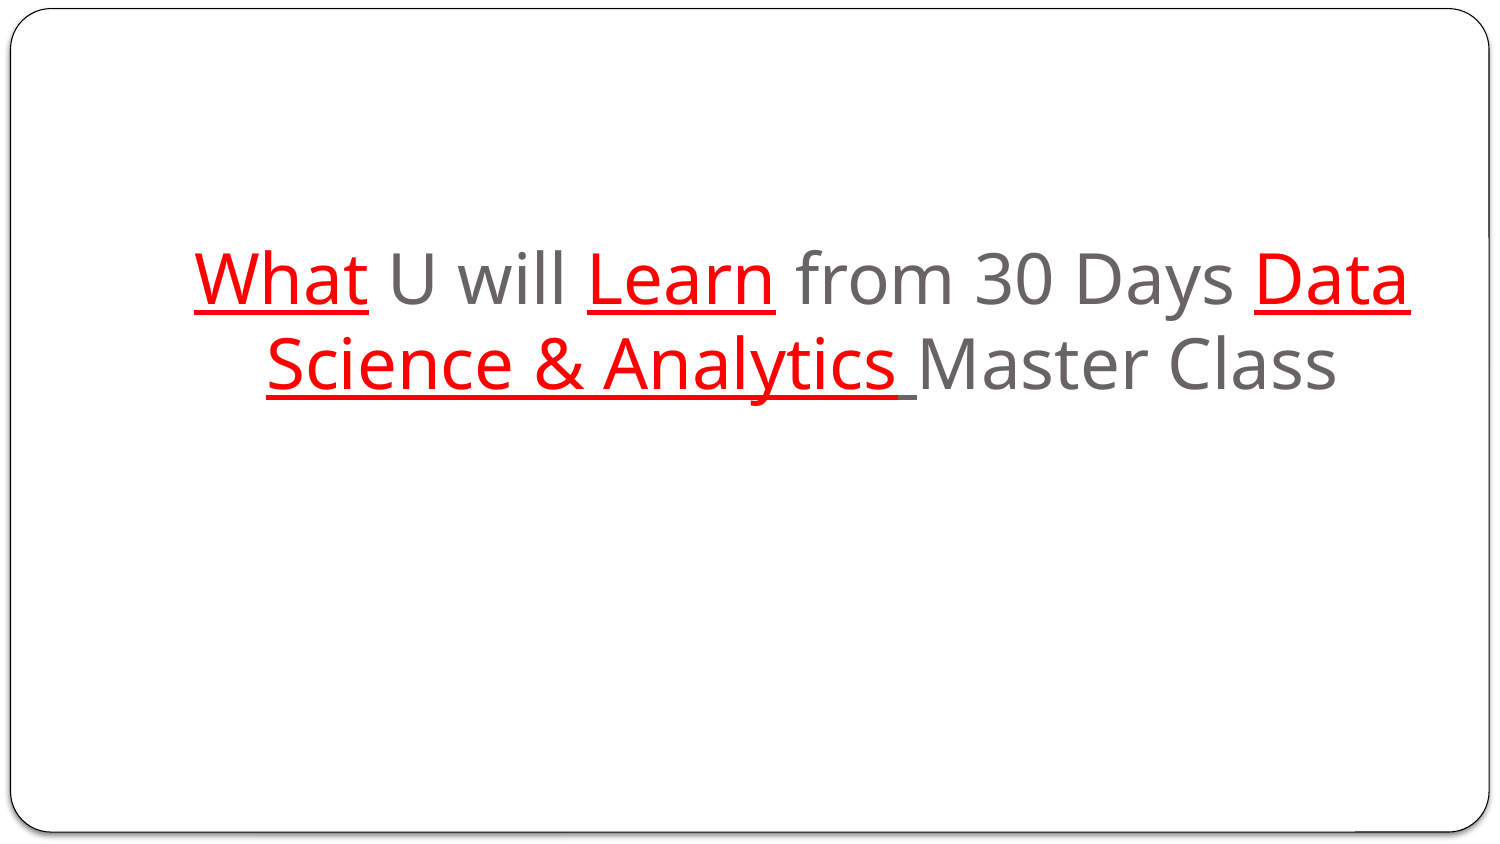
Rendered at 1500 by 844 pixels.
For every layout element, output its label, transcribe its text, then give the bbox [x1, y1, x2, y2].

title What U will Learn from 30 Days Data Science & Analytics Master Class [130, 192, 1475, 445]
